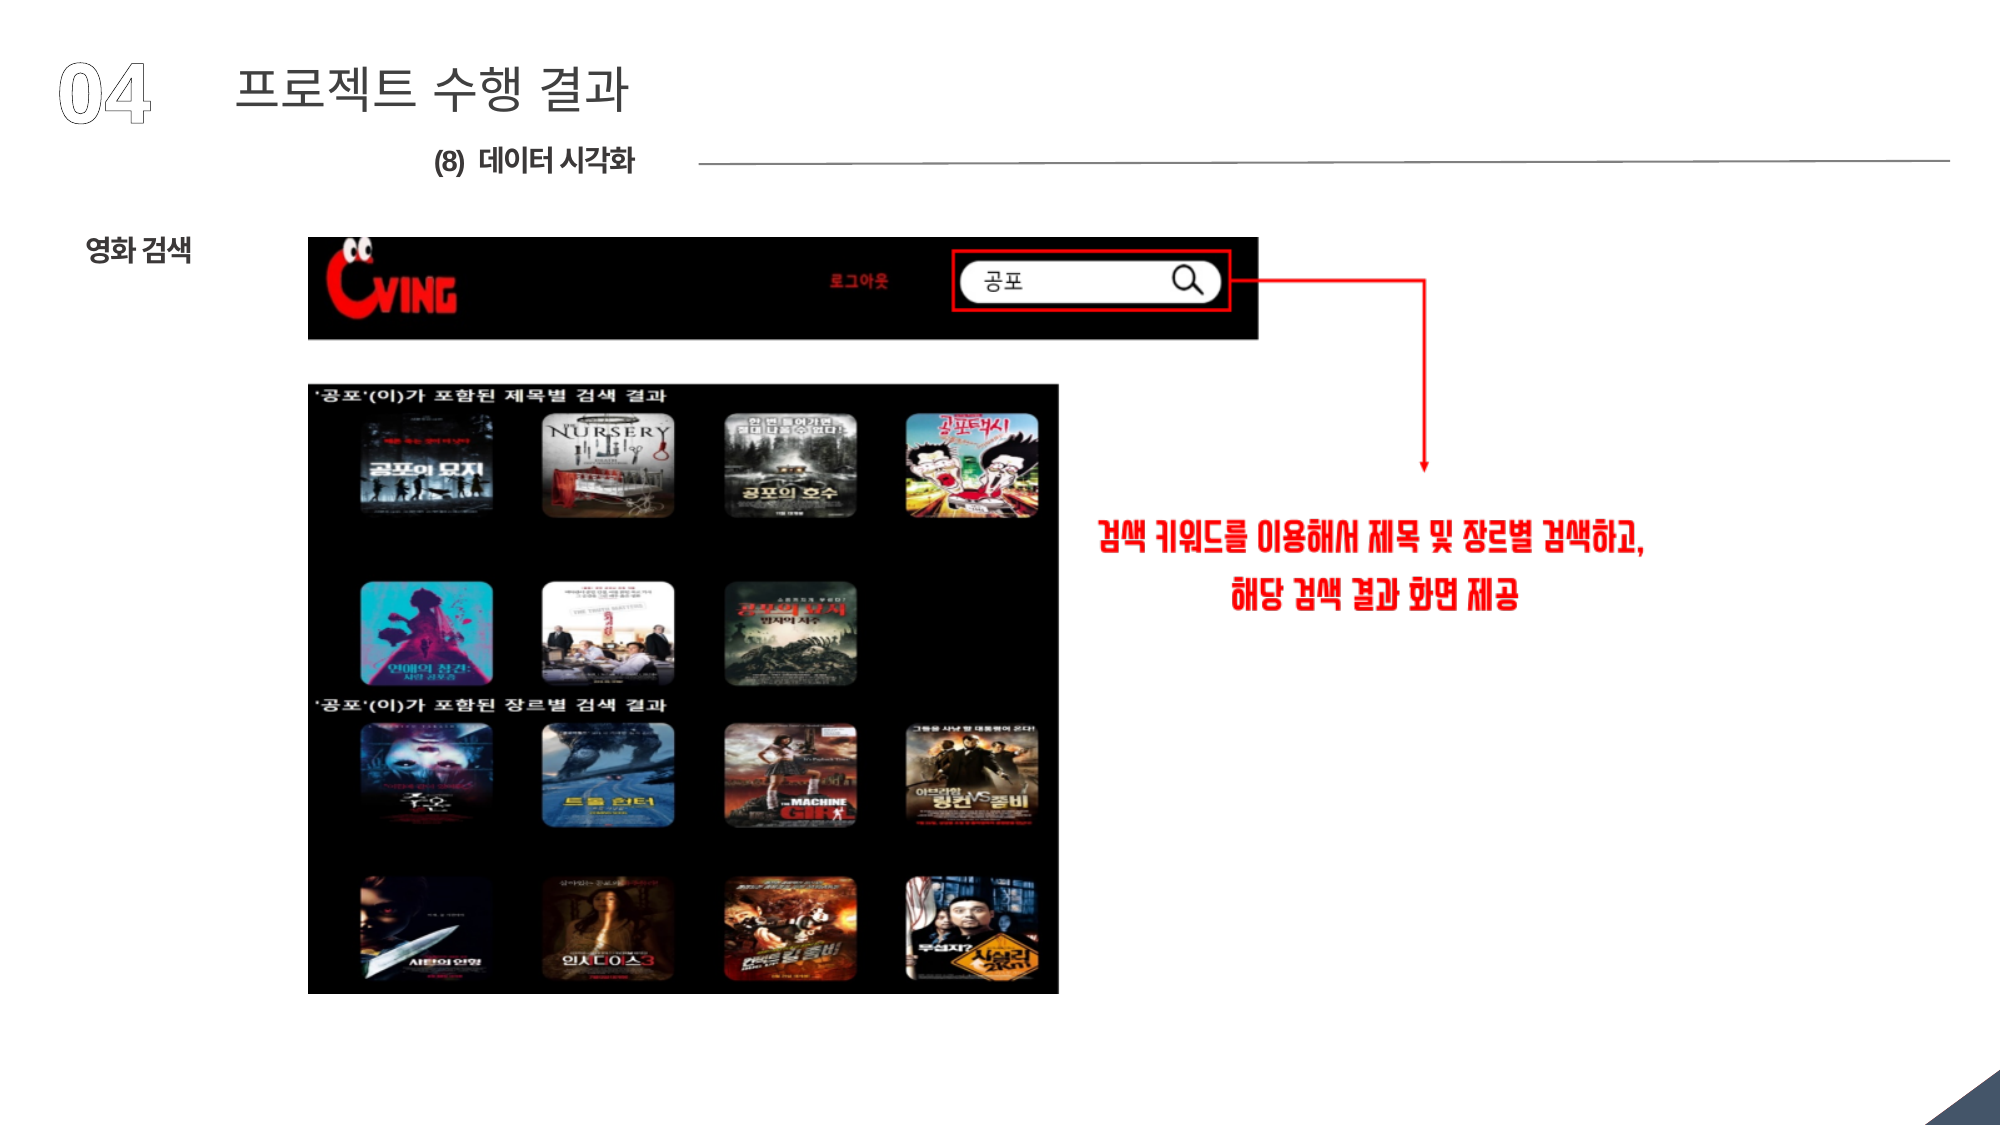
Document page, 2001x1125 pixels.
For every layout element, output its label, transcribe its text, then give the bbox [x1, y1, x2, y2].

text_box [698, 160, 1951, 165]
text_box (8) 데이터 시각화 [193, 134, 652, 185]
text_box 프로젝트 수행 결과 [220, 51, 647, 127]
text_box 04 [41, 32, 233, 148]
text_box 영화 검색 [41, 224, 238, 275]
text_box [308, 237, 1664, 994]
